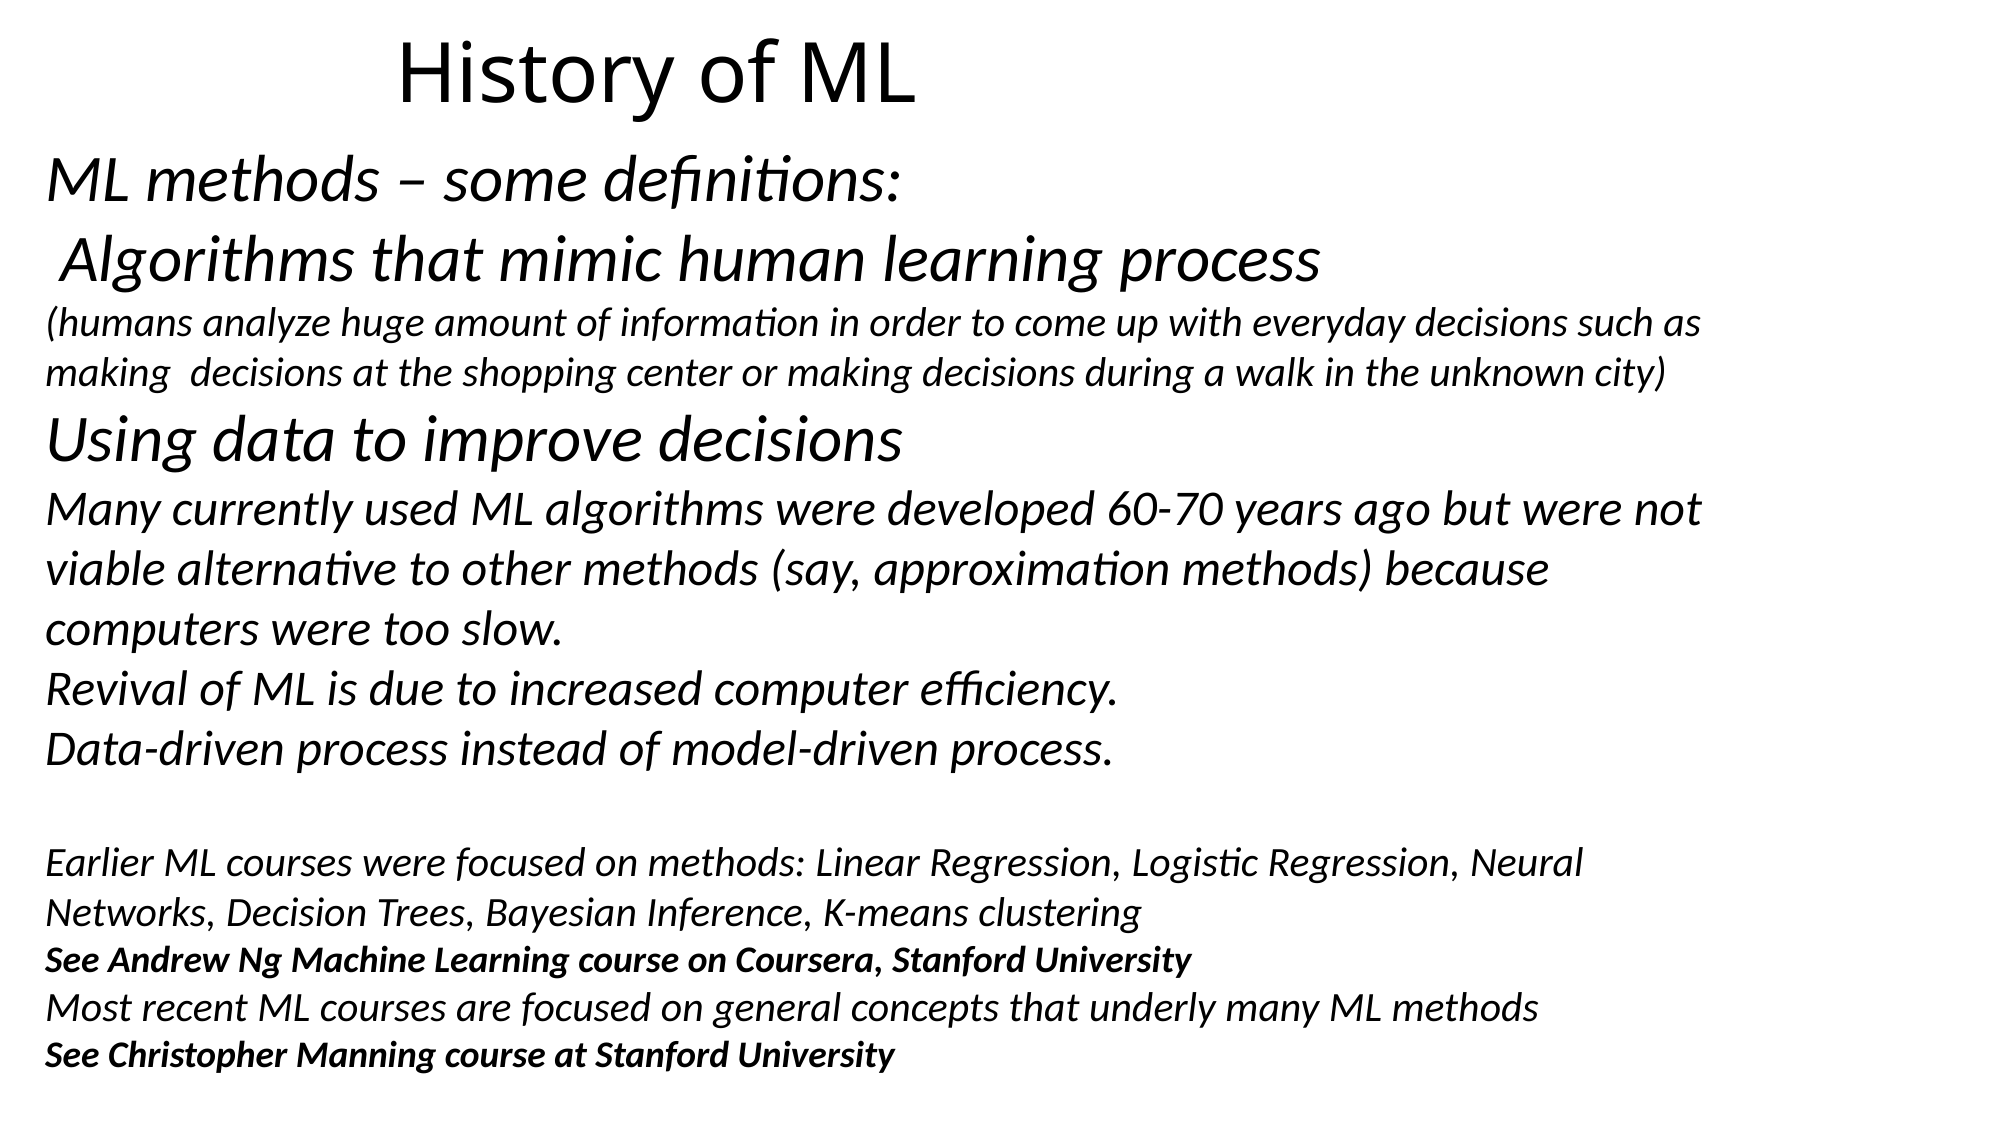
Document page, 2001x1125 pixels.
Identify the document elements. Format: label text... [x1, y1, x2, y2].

text_box ML methods – some definitions: Algorithms that mimic human learning process (humans analyze huge amount of information in order to come up with everyday decisions such as making decisions at the shopping center or making decisions during a walk in the unknown city) Using data to improve decisions Many currently used ML algorithms were developed 60-70 years ago but were not viable alternative to other methods (say, approximation methods) because computers were too slow. Revival of ML is due to increased computer efficiency. Data-driven process instead of model-driven process. Earlier ML courses were focused on methods: Linear Regression, Logistic Regression, Neural Networks, Decision Trees, Bayesian Inference, K-means clustering See Andrew Ng Machine Learning course on Coursera, Stanford University Most recent ML courses are focused on general concepts that underly many ML methods See Christopher Manning course at Stanford University [30, 127, 1781, 1125]
text_box History of ML [380, 11, 933, 127]
